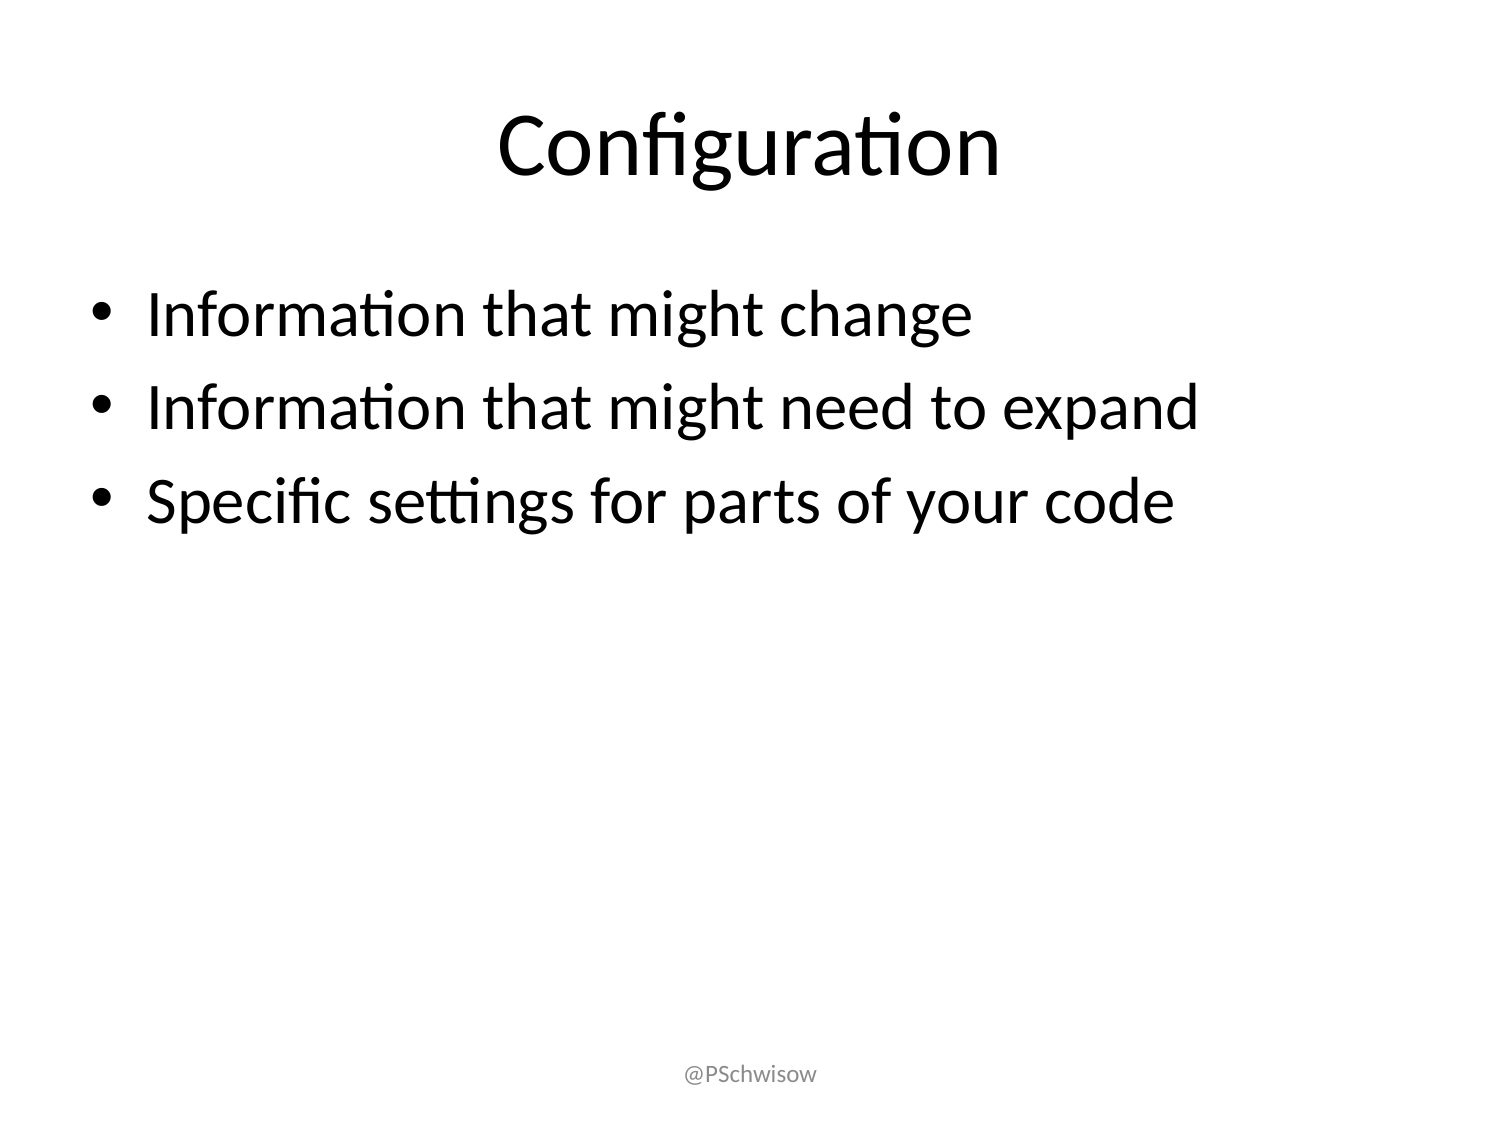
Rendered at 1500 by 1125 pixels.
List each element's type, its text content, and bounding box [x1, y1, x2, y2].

list Information that might change Information that might need to expand Specific settings for parts of your code [75, 262, 1425, 1005]
title Configuration [75, 45, 1425, 233]
footer @PSchwisow [512, 1042, 988, 1103]
